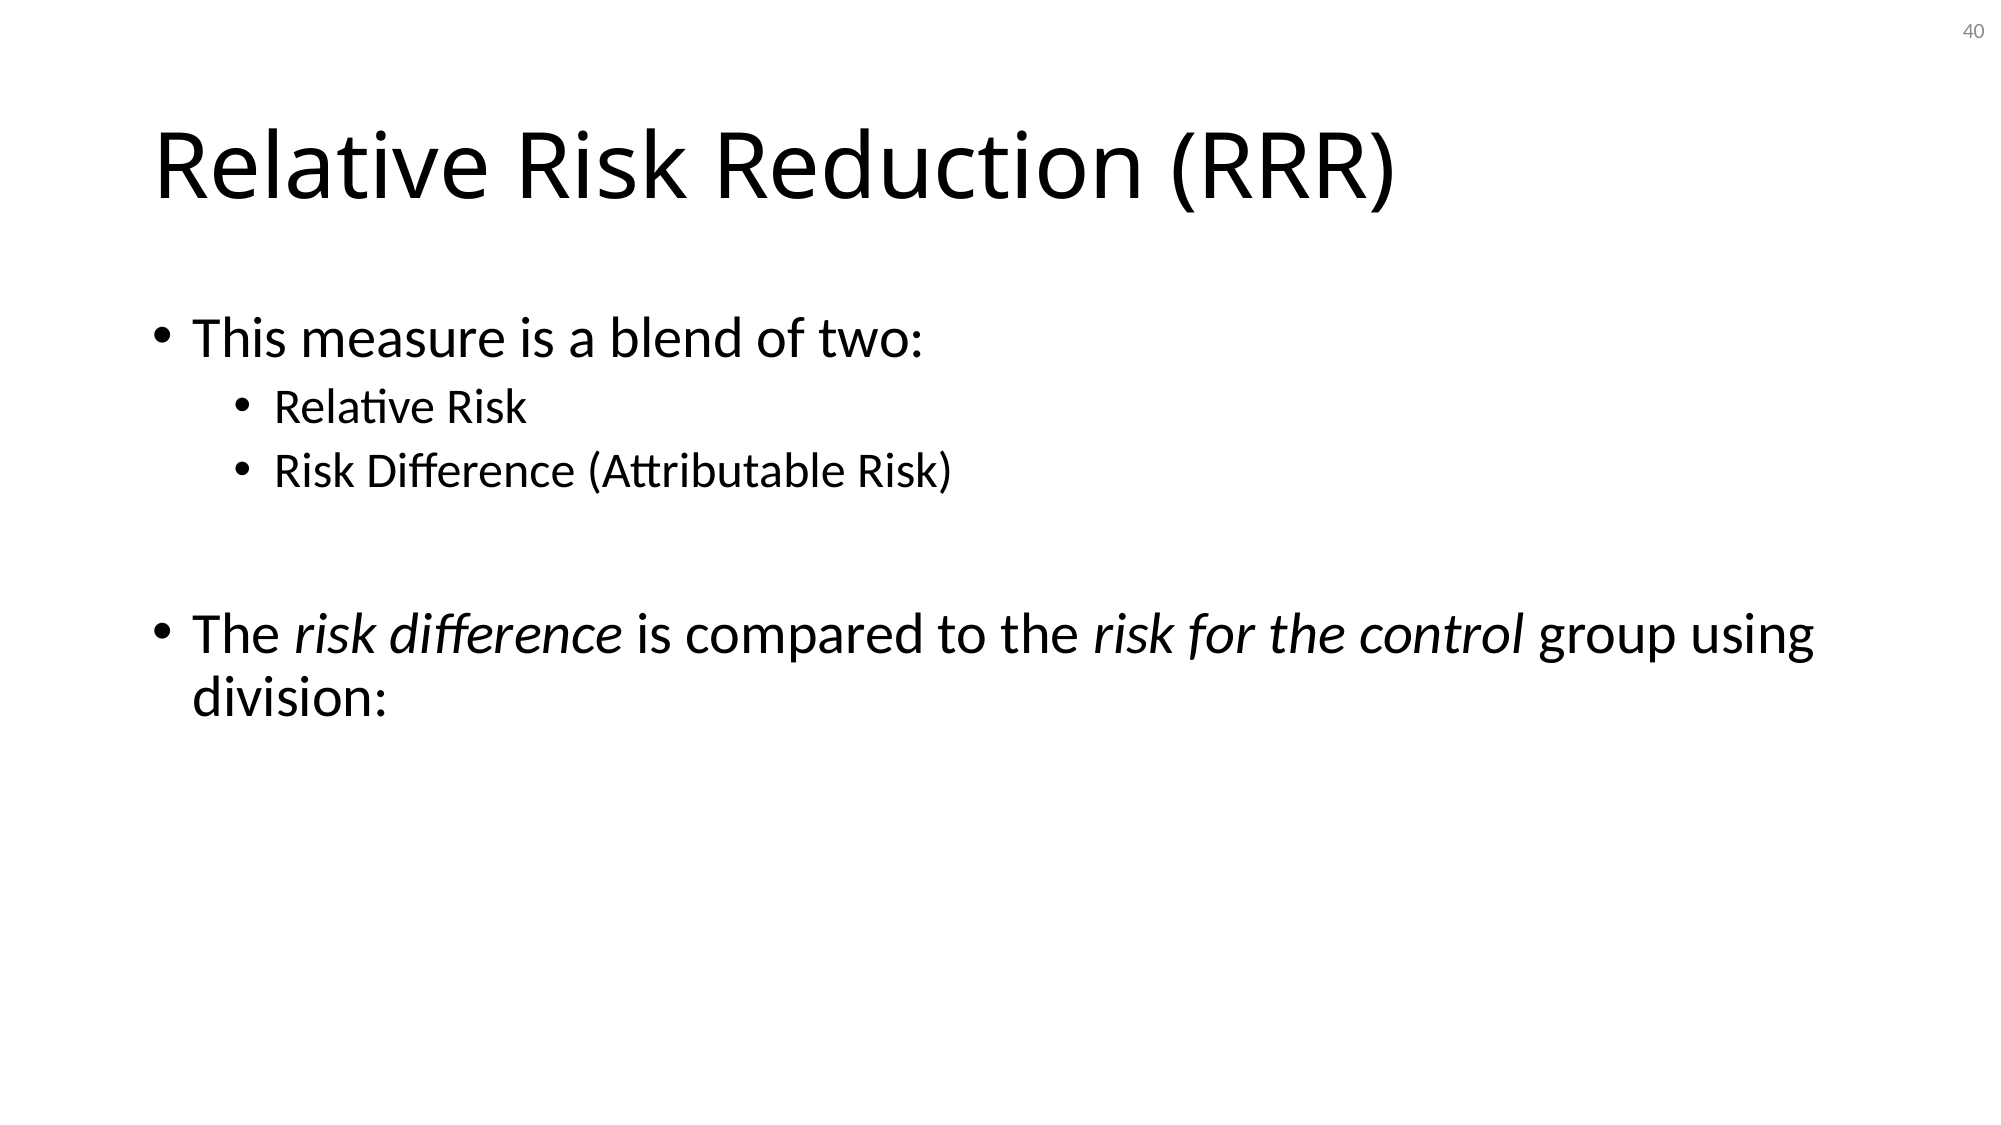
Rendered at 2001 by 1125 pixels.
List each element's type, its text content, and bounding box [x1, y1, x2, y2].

slide_number 40 [1550, 0, 2000, 60]
title Relative Risk Reduction (RRR) [137, 59, 1863, 278]
